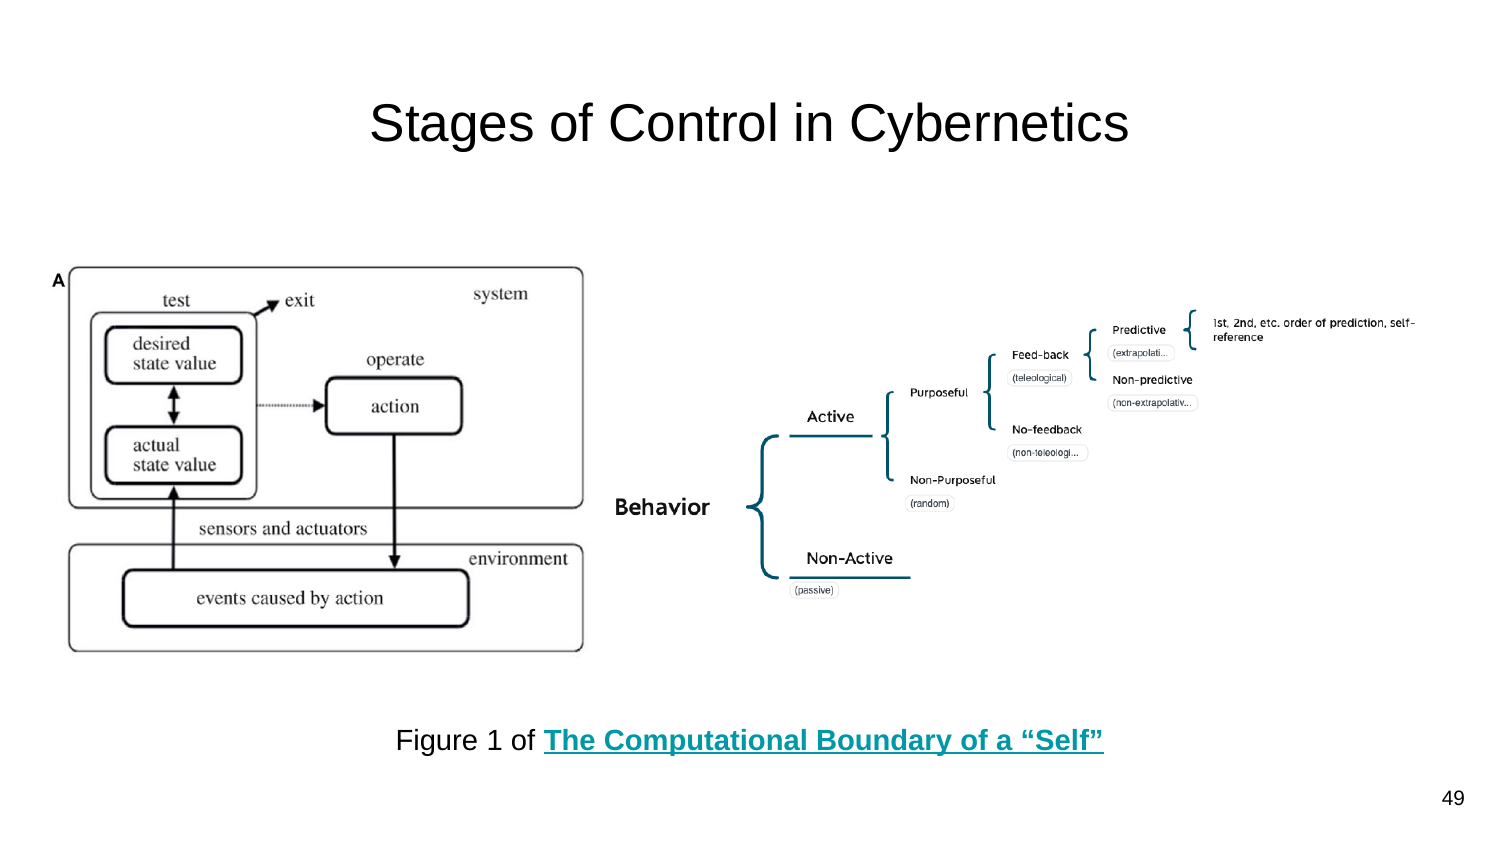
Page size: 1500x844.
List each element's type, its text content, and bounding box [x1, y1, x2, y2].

picture [50, 263, 1460, 664]
title Stages of Control in Cybernetics [51, 72, 1449, 167]
slide_number 49 [1389, 764, 1480, 830]
text_box Figure 1 of The Computational Boundary of a “Self” [380, 714, 1120, 764]
